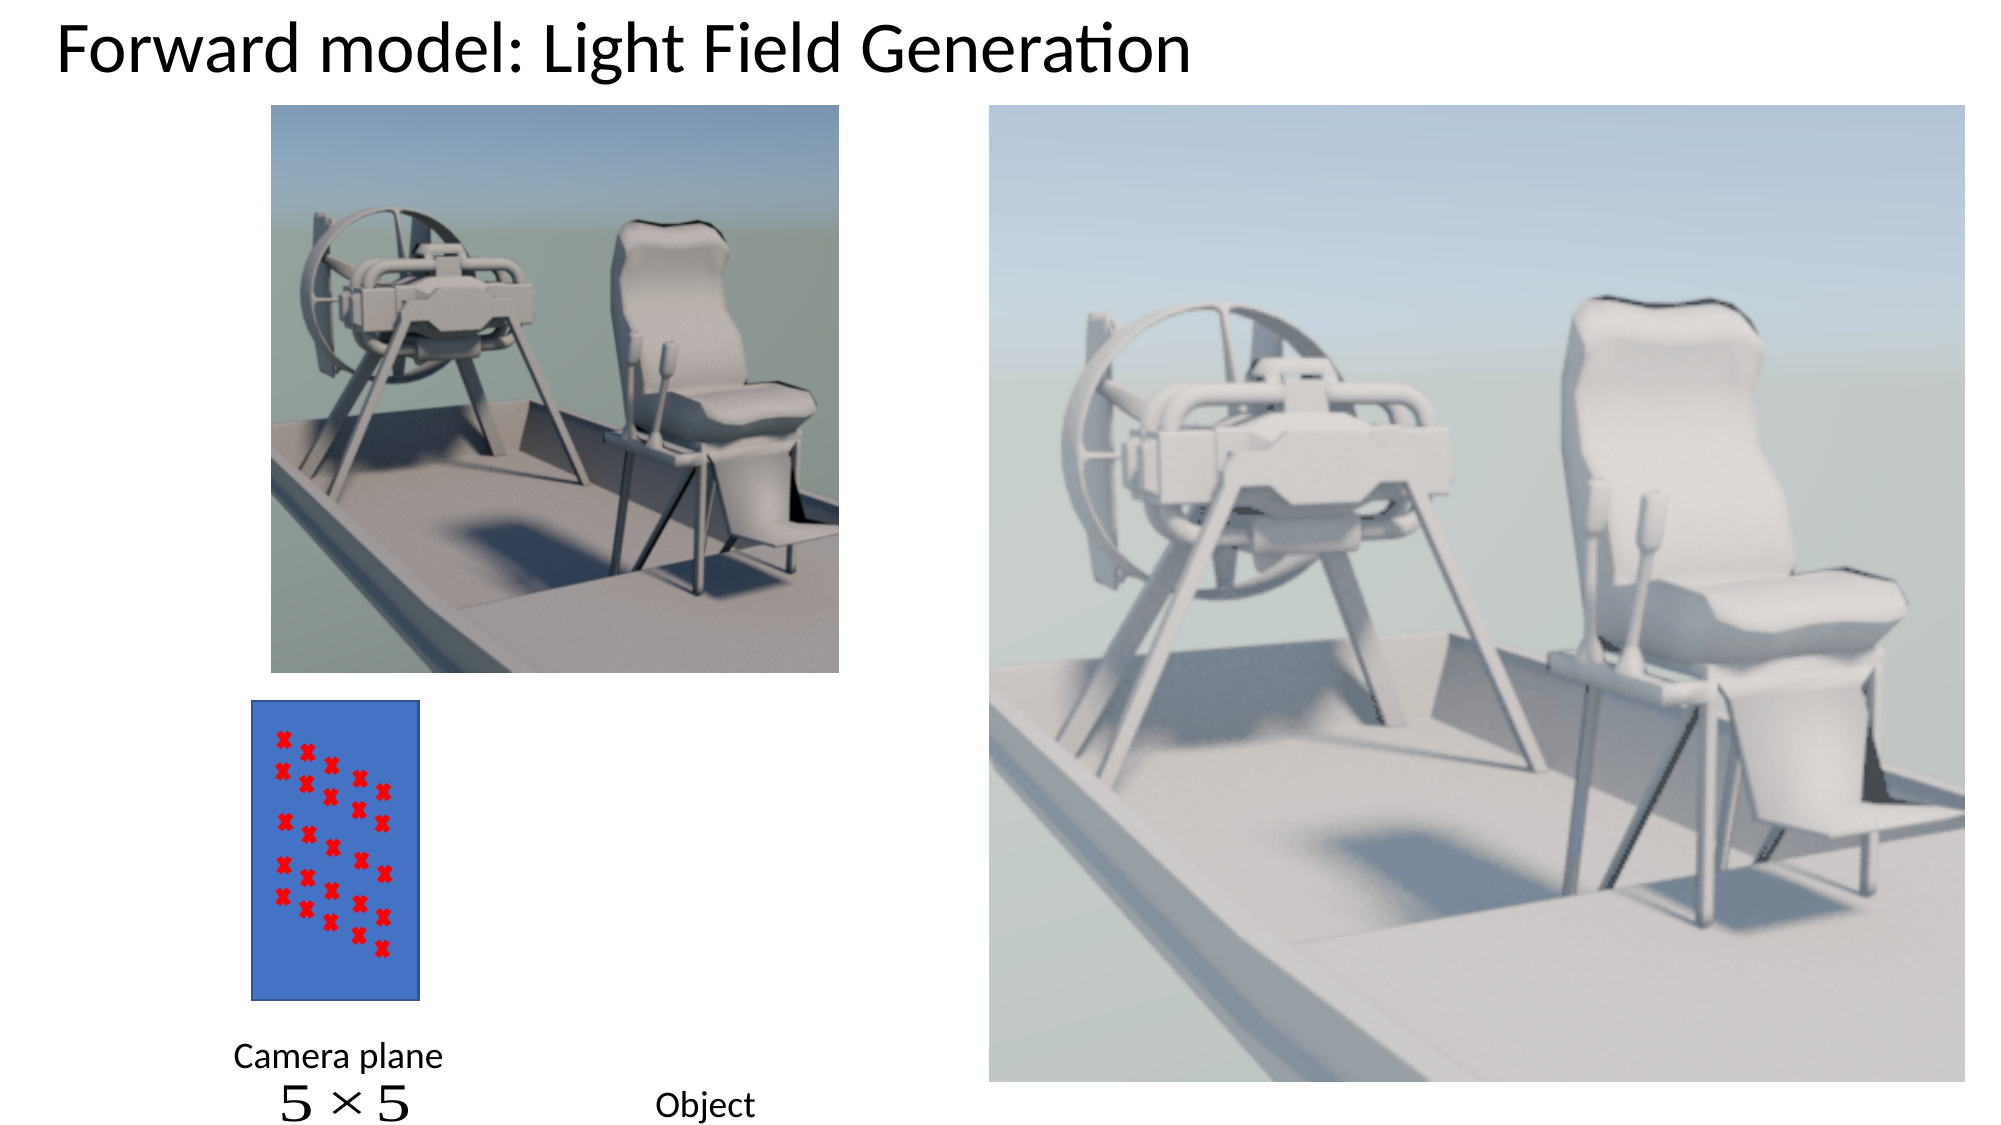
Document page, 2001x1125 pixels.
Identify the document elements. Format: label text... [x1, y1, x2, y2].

picture [989, 105, 1965, 1082]
picture [270, 105, 839, 673]
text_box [218, 701, 922, 1125]
text_box Forward model: Light Field Generation [41, 0, 1392, 95]
